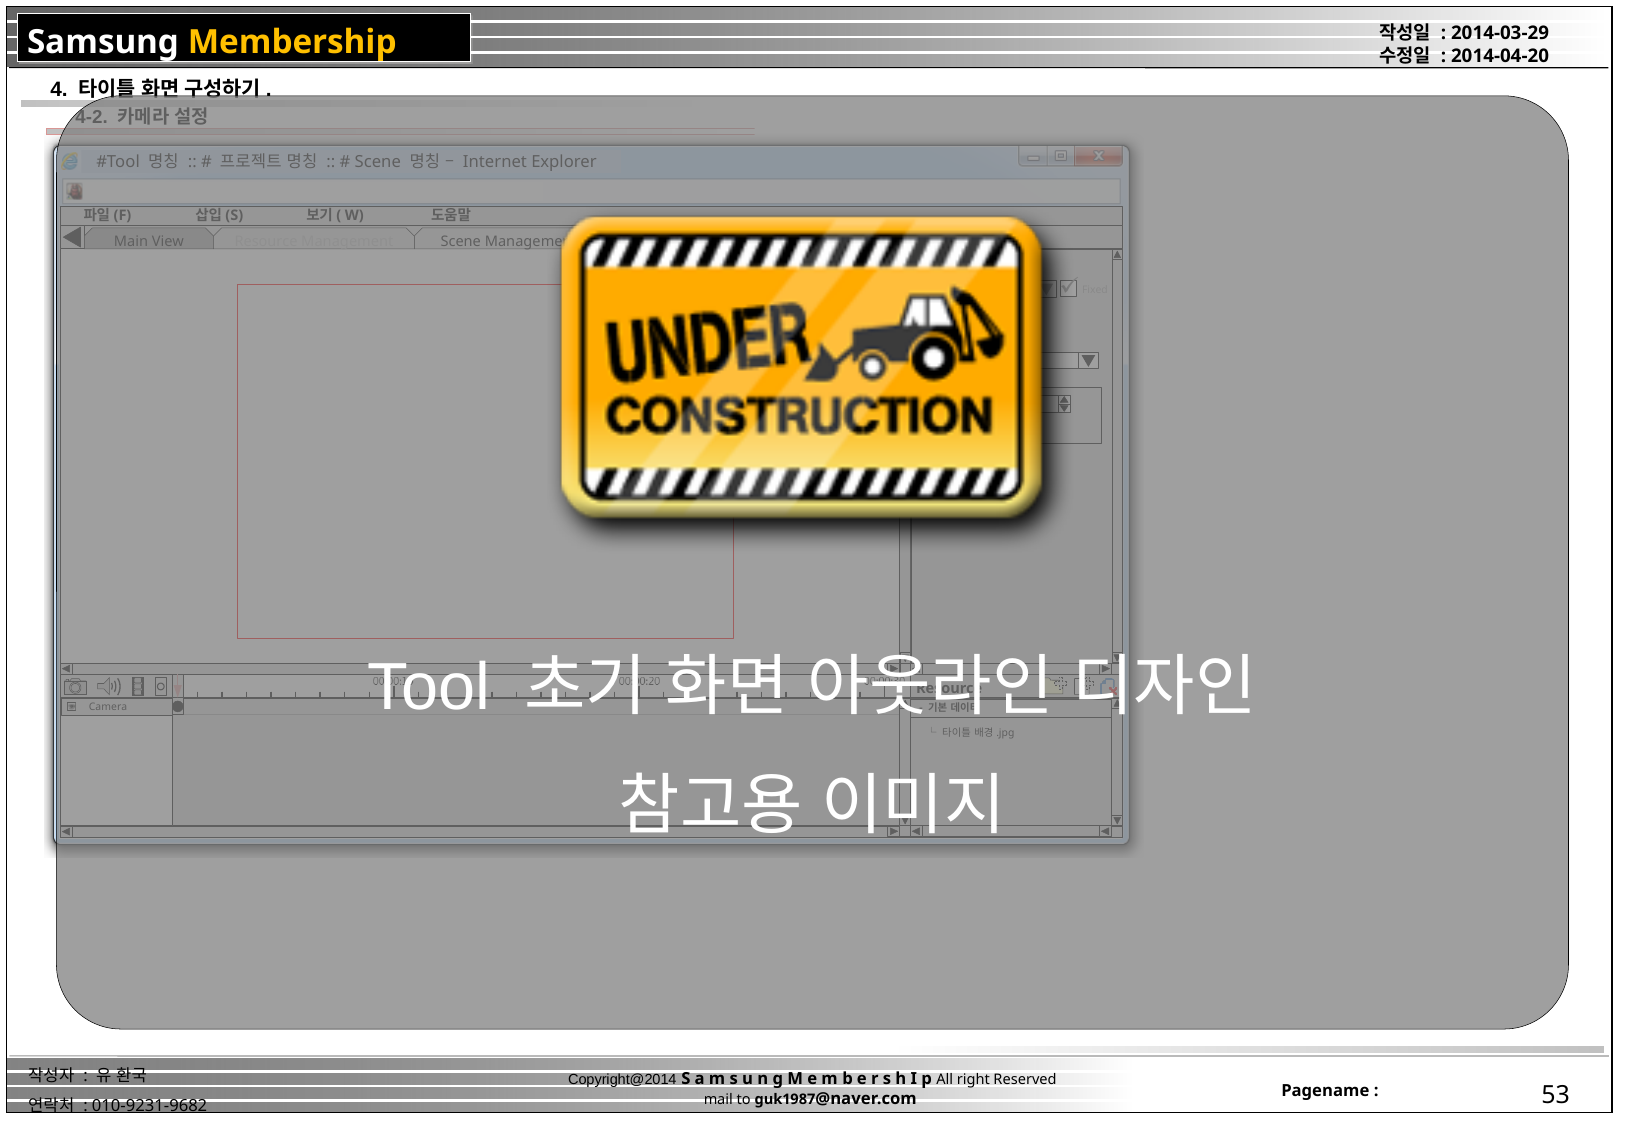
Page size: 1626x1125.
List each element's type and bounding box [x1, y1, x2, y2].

picture [44, 132, 56, 858]
text_box [21, 67, 1569, 1030]
text_box [895, 1046, 1604, 1053]
